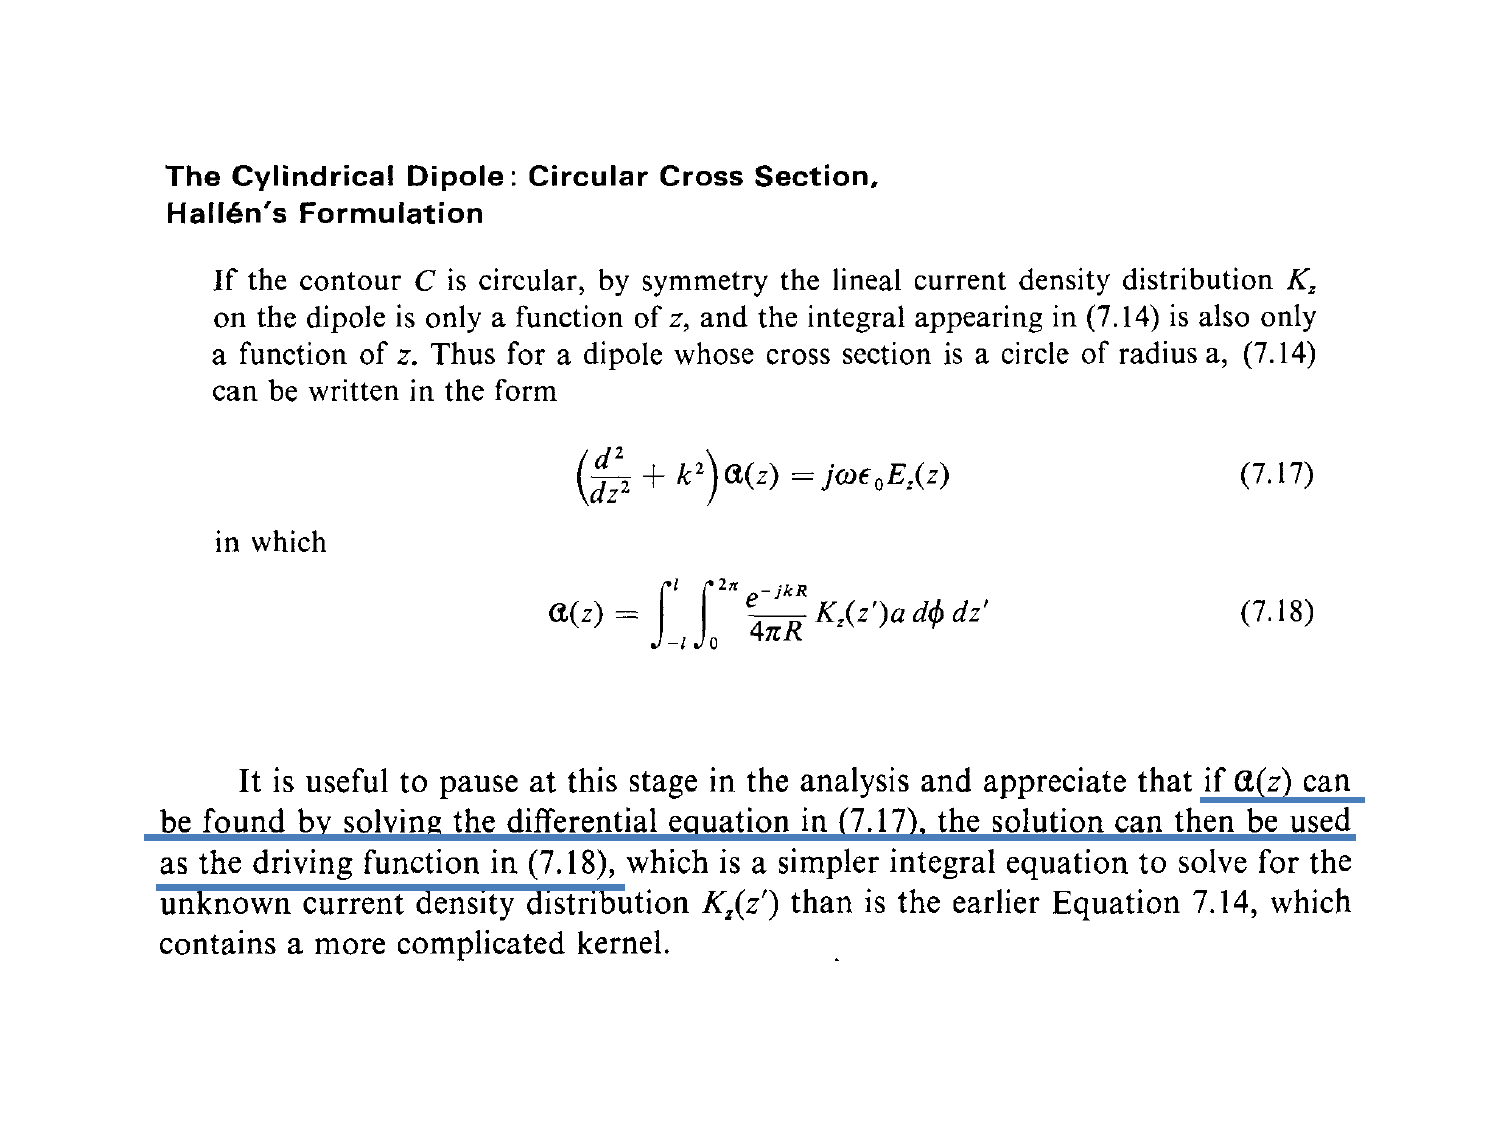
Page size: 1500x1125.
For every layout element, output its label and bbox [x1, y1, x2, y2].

picture [113, 762, 1369, 962]
picture [157, 124, 1366, 666]
